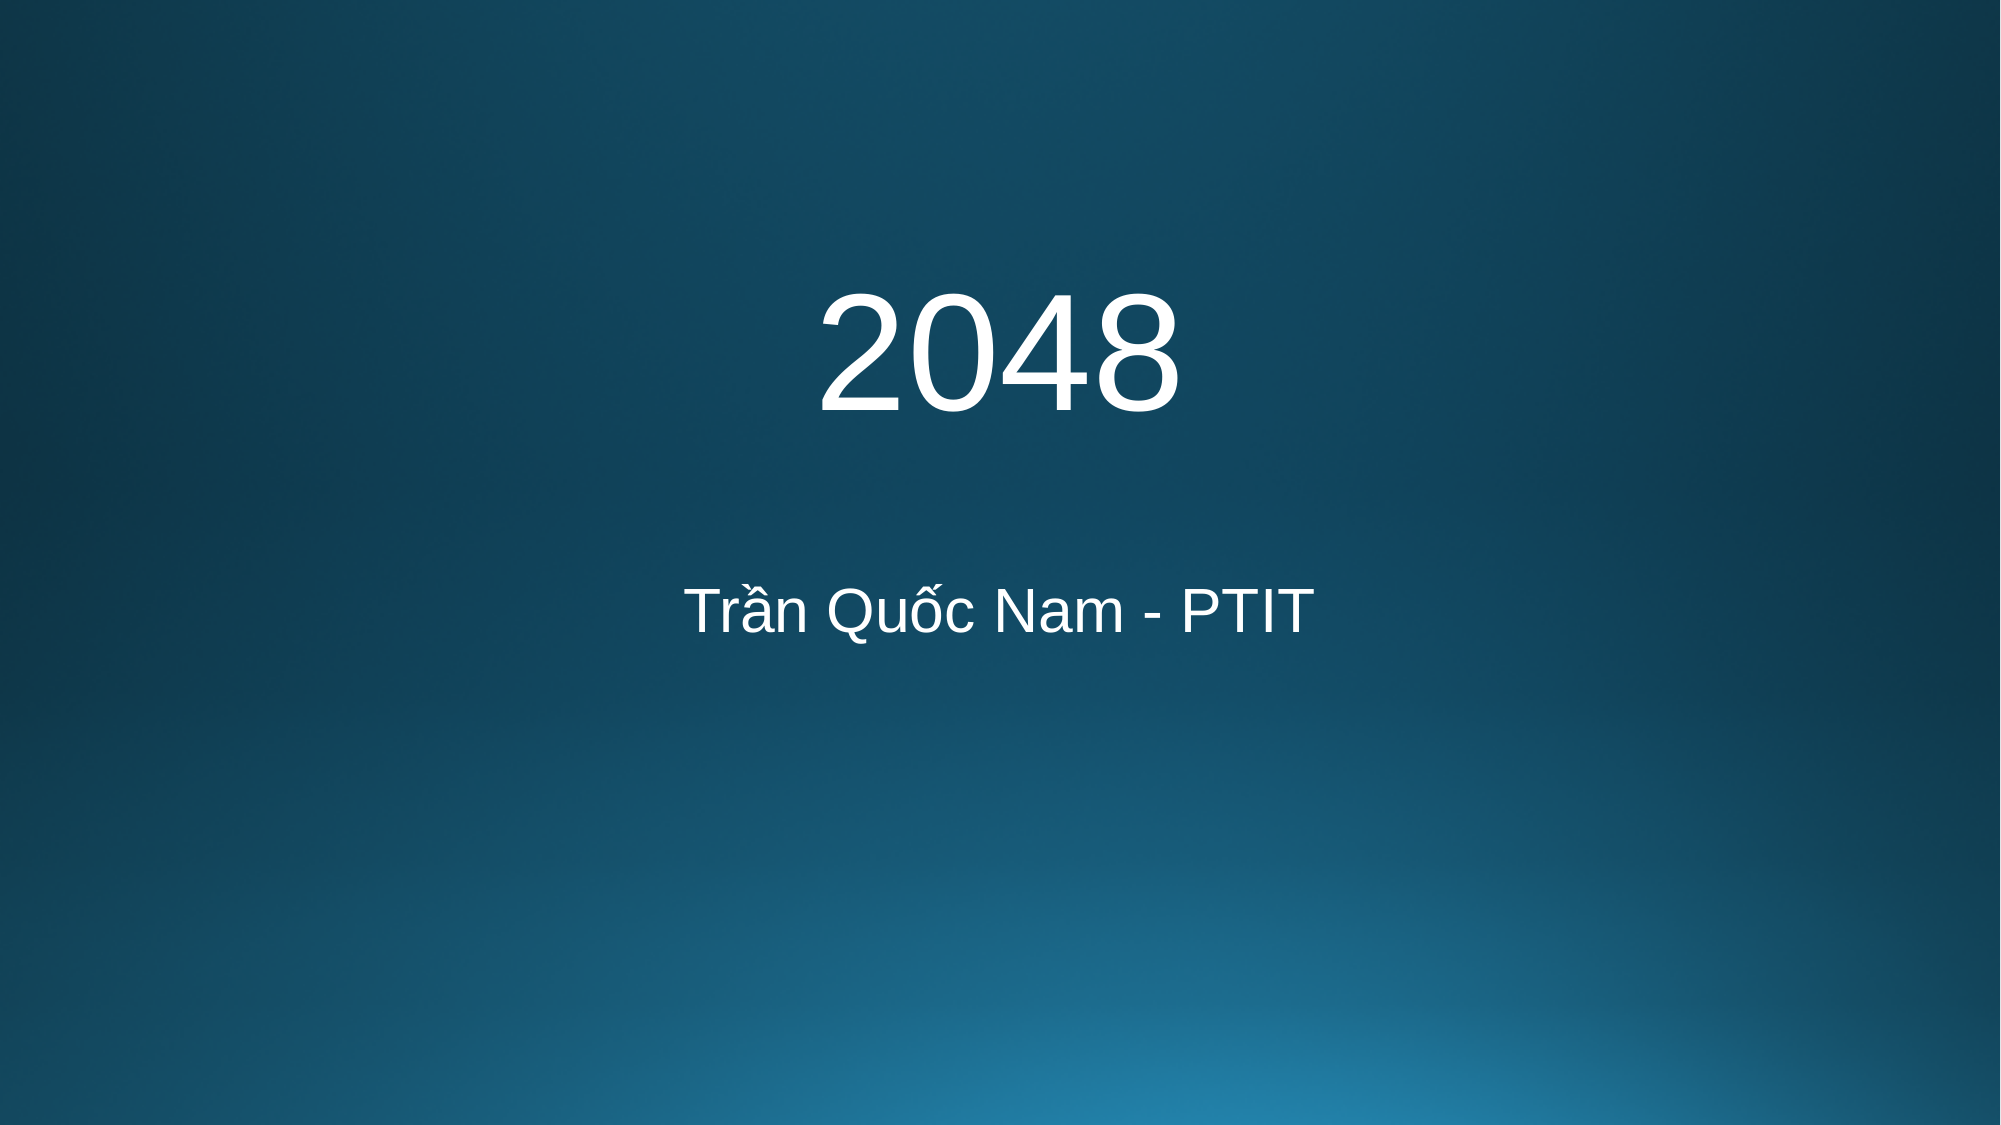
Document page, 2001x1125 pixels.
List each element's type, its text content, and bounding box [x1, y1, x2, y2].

picture [0, 0, 2001, 1125]
list Trần Quốc Nam - PTIT [0, 493, 2000, 732]
title 2048 [0, 99, 2000, 493]
